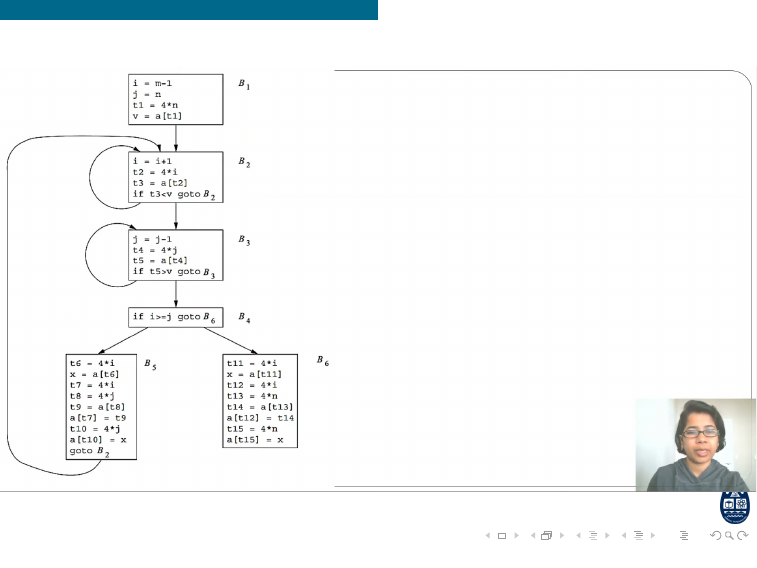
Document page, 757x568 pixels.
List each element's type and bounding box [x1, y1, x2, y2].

picture [0, 66, 757, 524]
